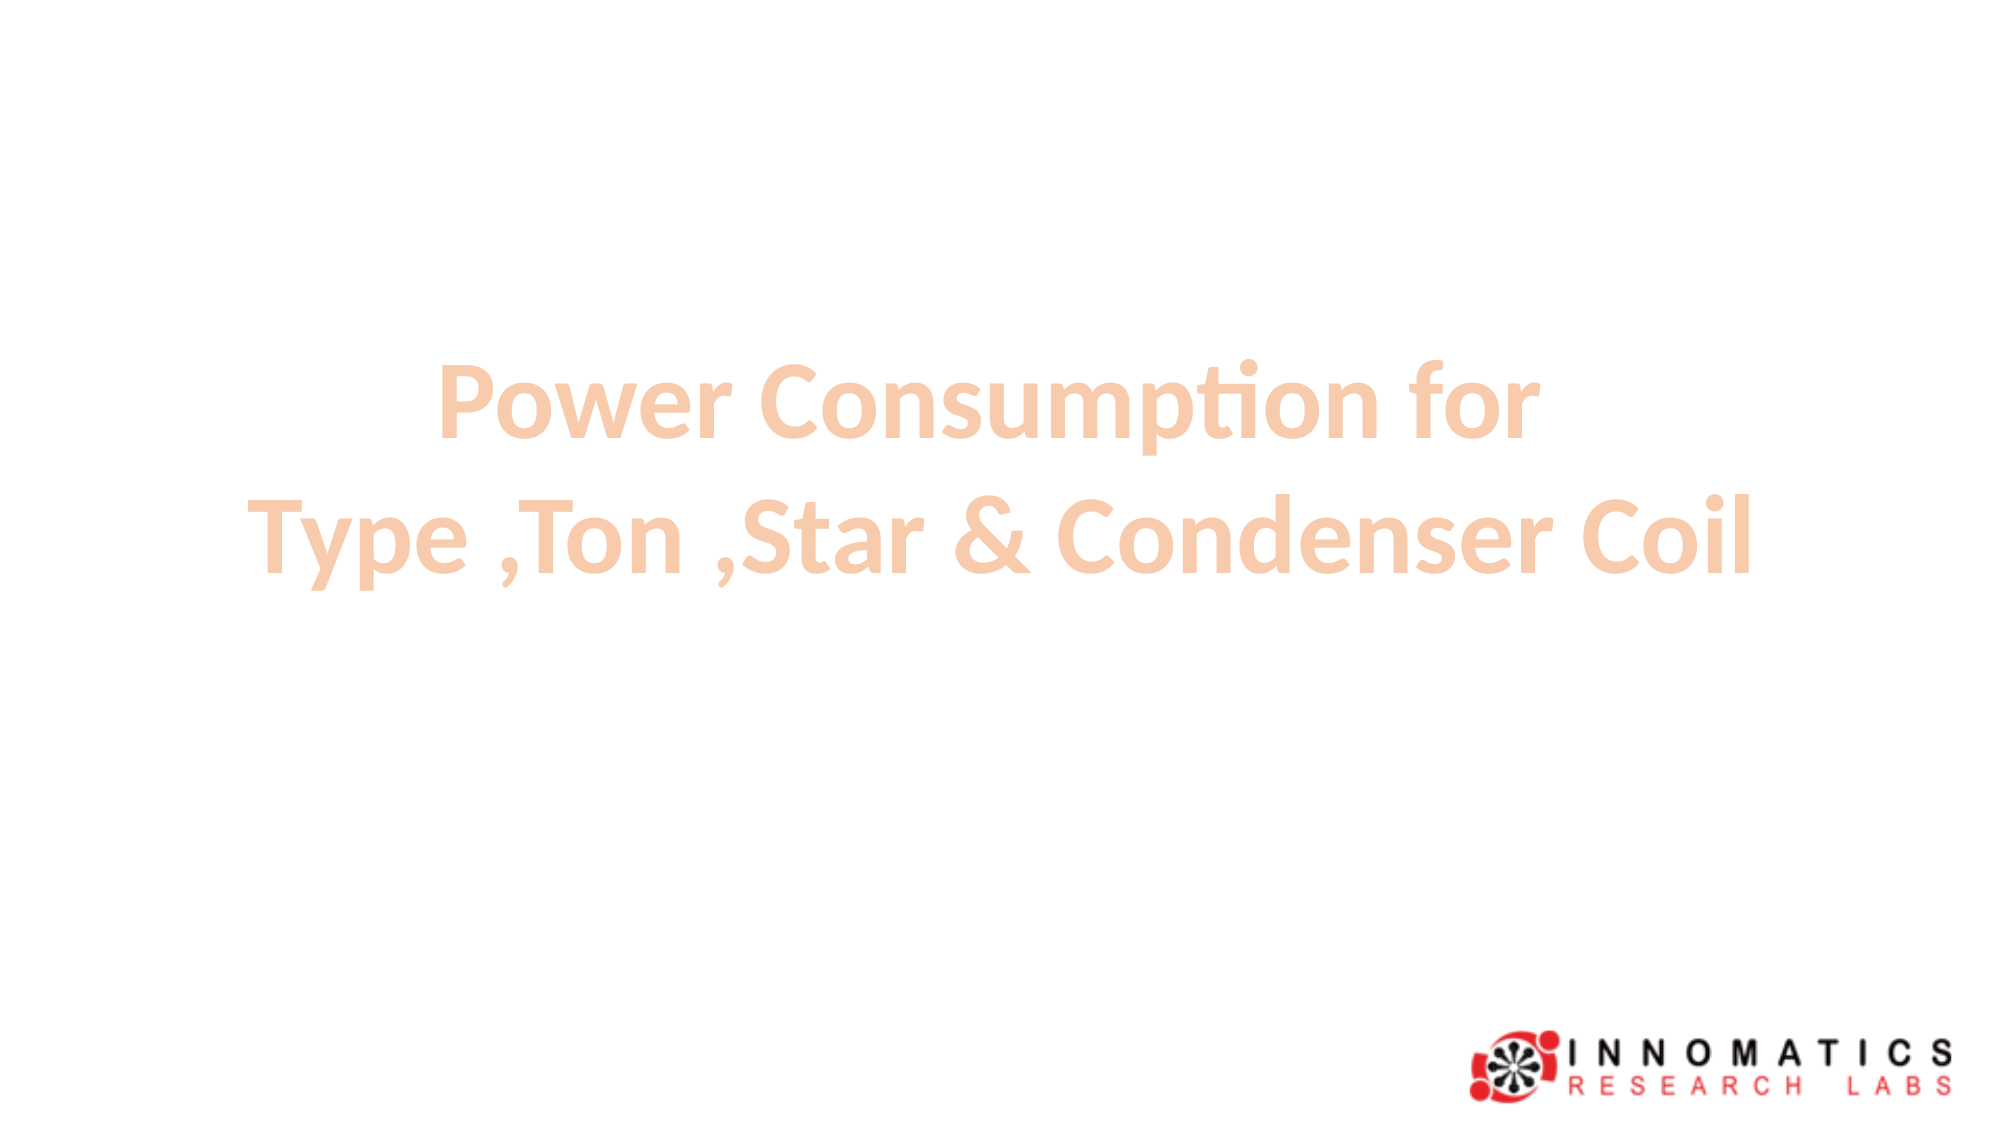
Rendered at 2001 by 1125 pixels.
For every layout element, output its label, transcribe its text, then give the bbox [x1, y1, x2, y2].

picture [1445, 1014, 1975, 1125]
text_box Power Consumption for Type ,Ton ,Star & Condenser Coil [0, 318, 2000, 604]
